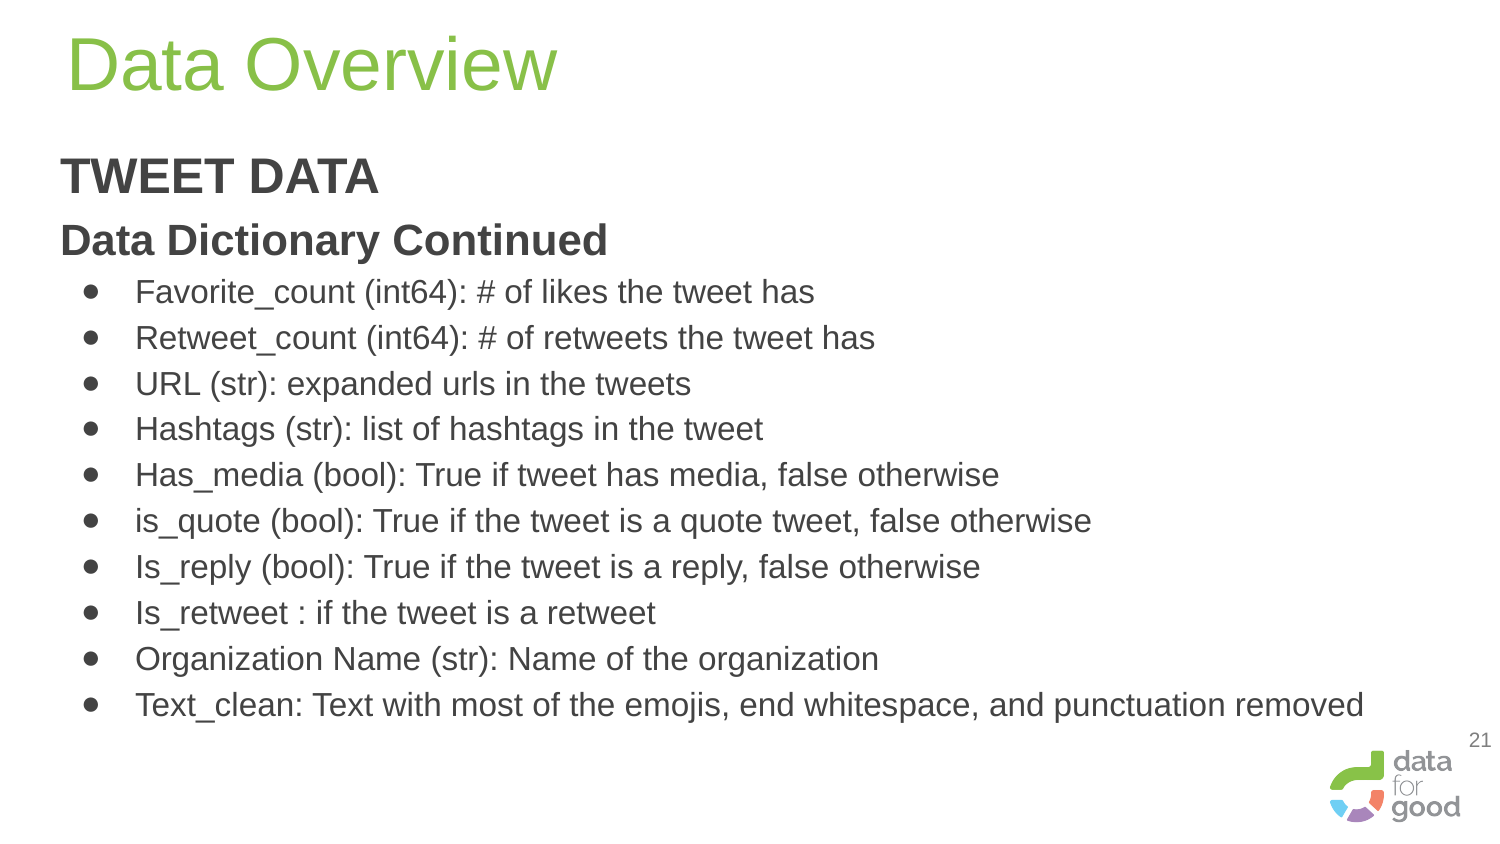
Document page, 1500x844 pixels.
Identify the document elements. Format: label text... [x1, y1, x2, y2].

list TWEET DATA Data Dictionary Continued Favorite_count (int64): # of likes the tweet has Retweet_count (int64): # of retweets the tweet has URL (str): expanded urls in the tweets Hashtags (str): list of hashtags in the tweet Has_media (bool): True if tweet has media, false otherwise is_quote (bool): True if the tweet is a quote tweet, false otherwise Is_reply (bool): True if the tweet is a reply, false otherwise Is_retweet : if the tweet is a retweet Organization Name (str): Name of the organization Text_clean: Text with most of the emojis, end whitespace, and punctuation removed [44, 119, 1456, 833]
slide_number ‹#› [1416, 707, 1500, 772]
title Data Overview [51, 0, 1449, 94]
picture [1314, 772, 1476, 844]
